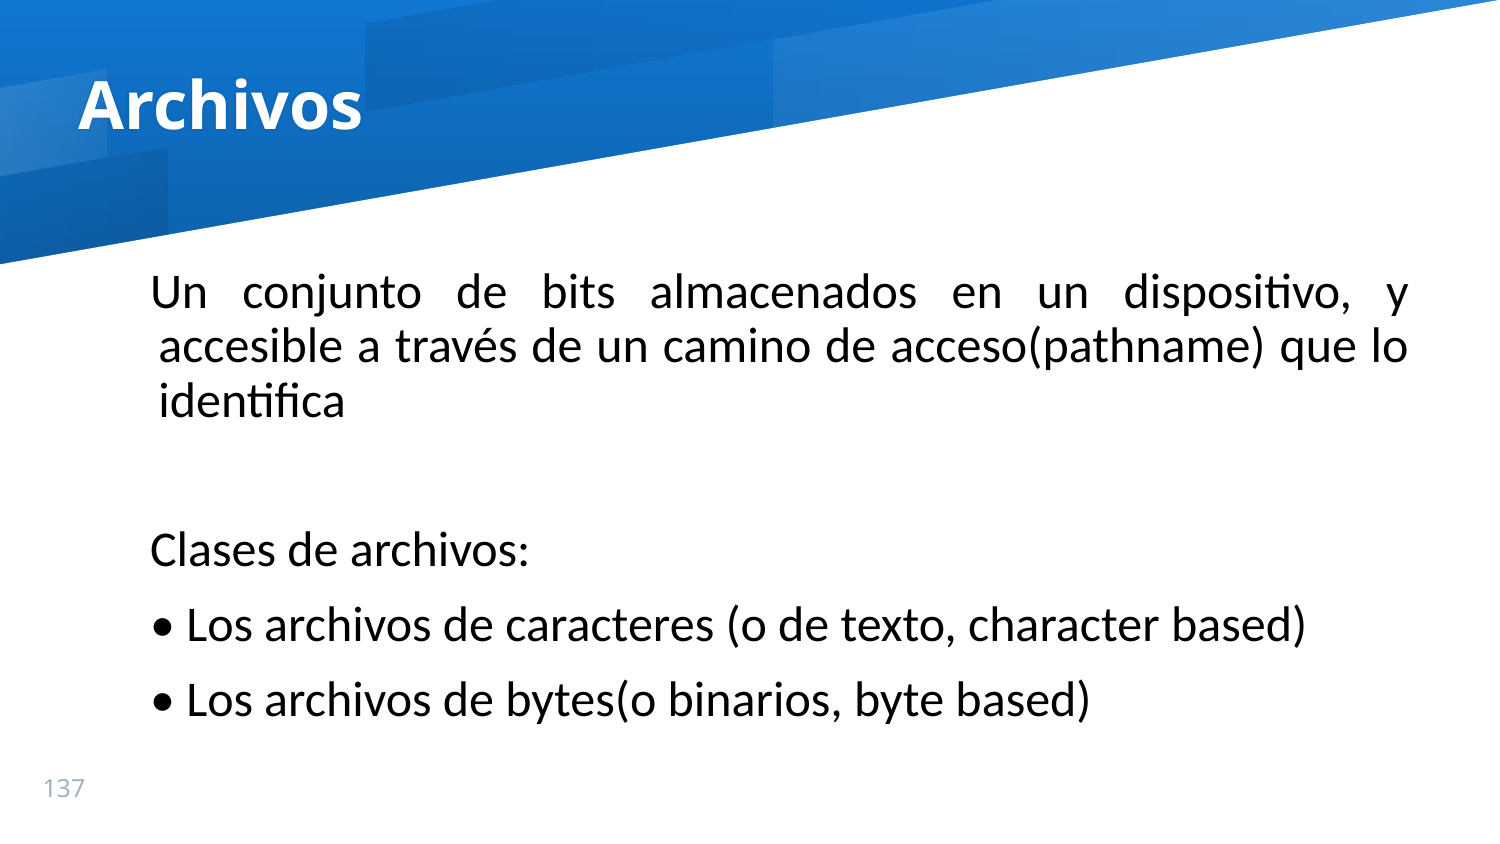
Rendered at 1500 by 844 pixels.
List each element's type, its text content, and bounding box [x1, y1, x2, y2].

title Archivos [78, 21, 1136, 184]
slide_number 137 [42, 766, 122, 807]
list Un conjunto de bits almacenados en un dispositivo, y accesible a través de un camino de acceso(pathname) que lo identifica Clases de archivos: • Los archivos de caracteres (o de texto, character based) • Los archivos de bytes(o binarios, byte based) [120, 265, 1410, 571]
